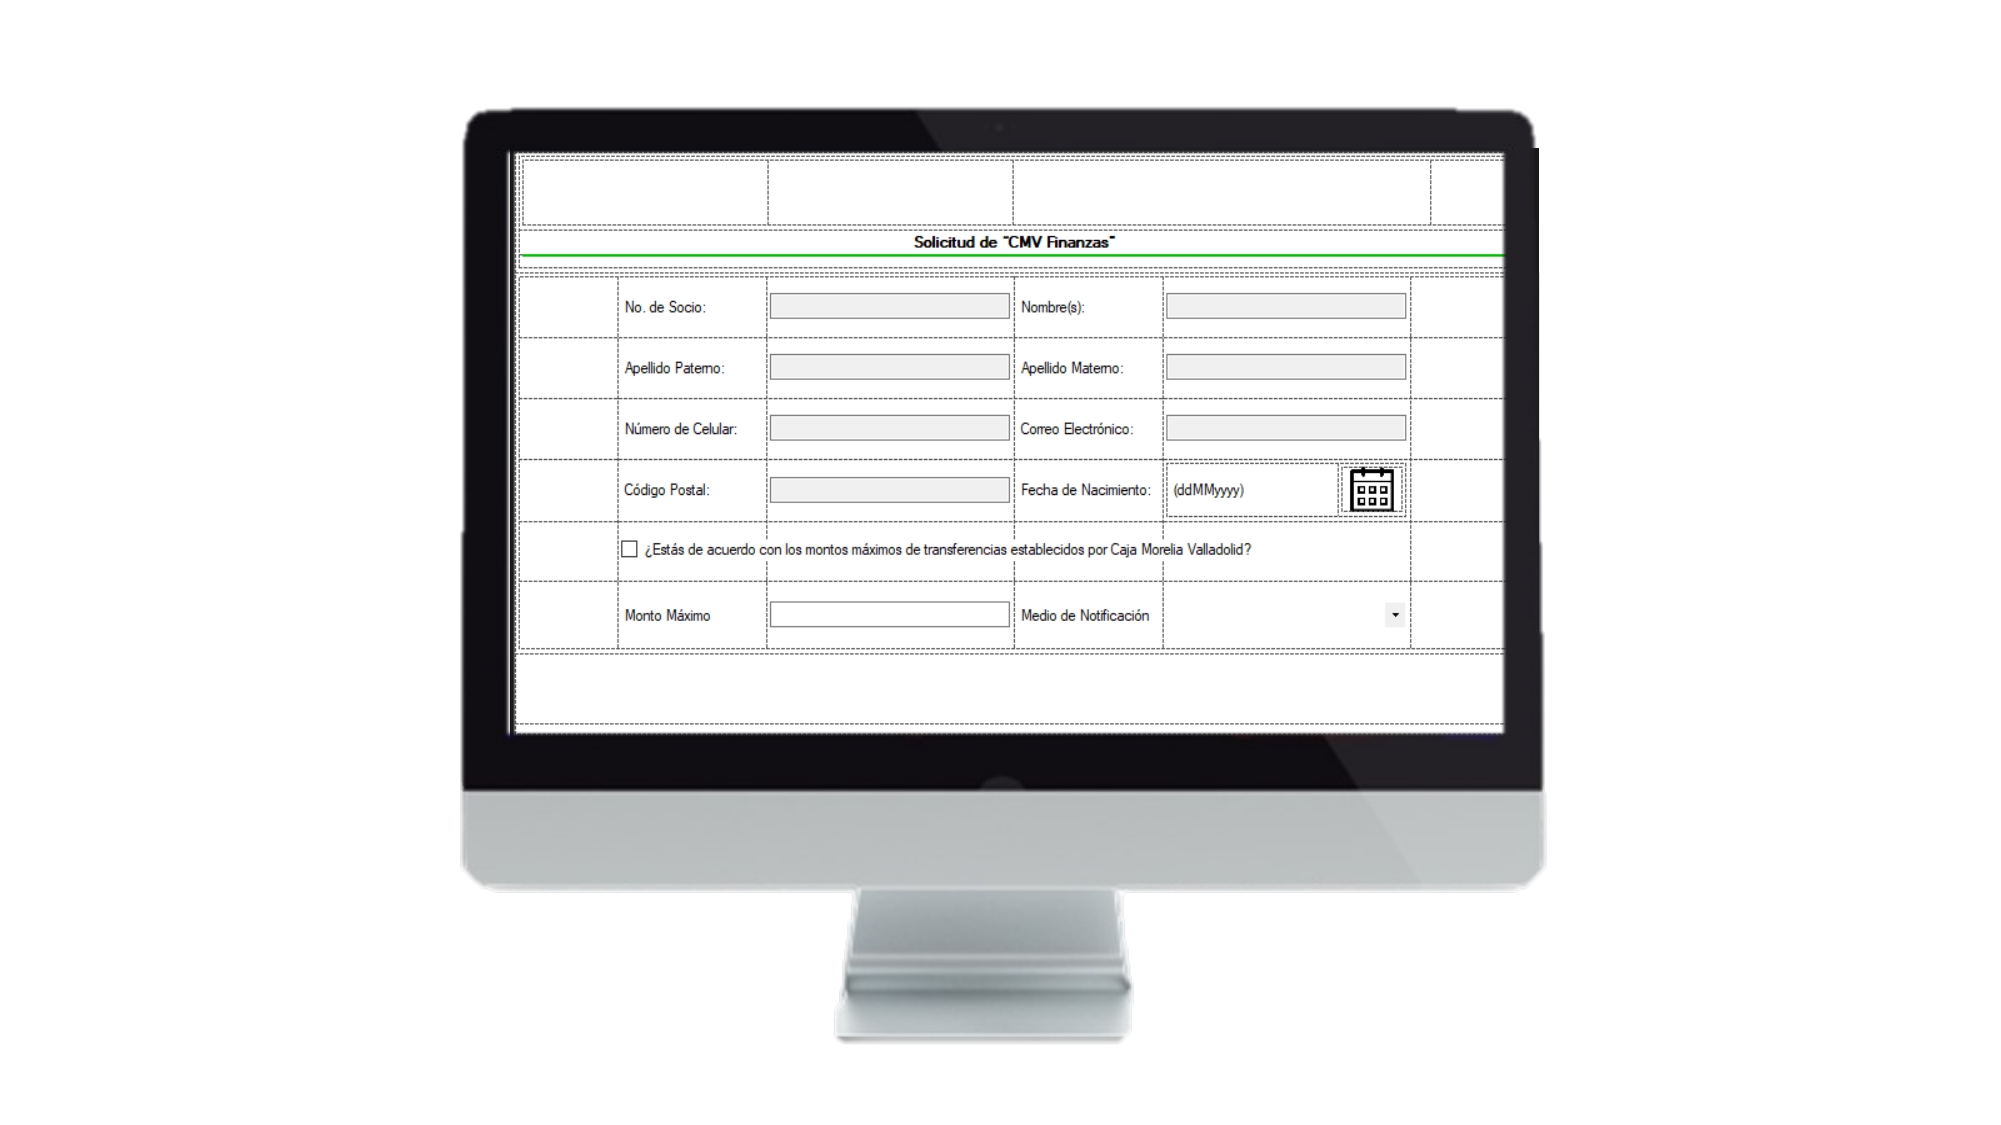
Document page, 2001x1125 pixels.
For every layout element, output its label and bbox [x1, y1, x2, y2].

picture [279, 57, 1713, 1082]
